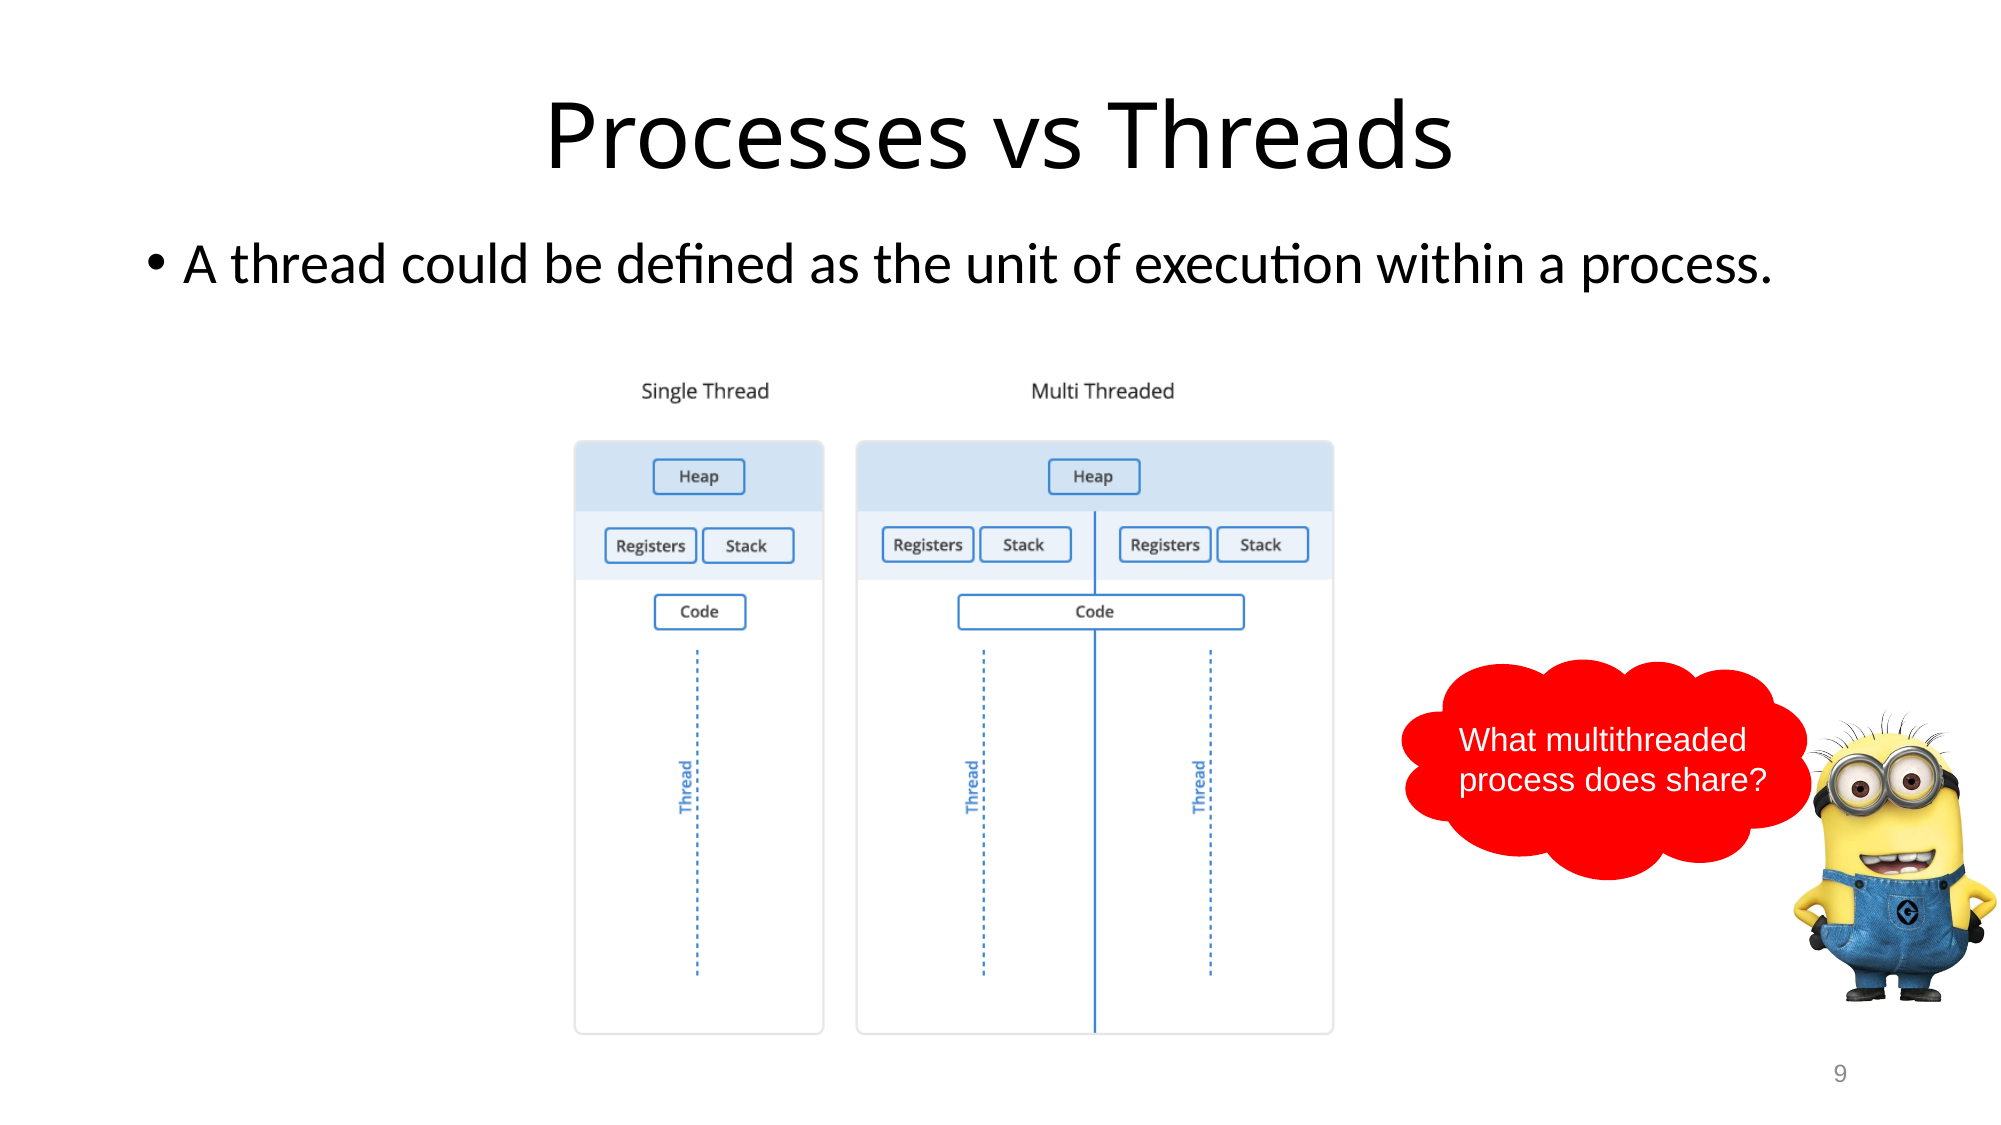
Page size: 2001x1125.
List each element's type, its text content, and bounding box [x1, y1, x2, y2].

list A thread could be defined as the unit of execution within a process. [131, 225, 1869, 951]
text_box What multithreaded process does share? [1443, 711, 1745, 806]
picture [1745, 697, 2000, 1016]
picture [537, 337, 1362, 1096]
slide_number 9 [1412, 1042, 1863, 1103]
title Processes vs Threads [324, 52, 1675, 226]
text_box [1400, 658, 1774, 882]
